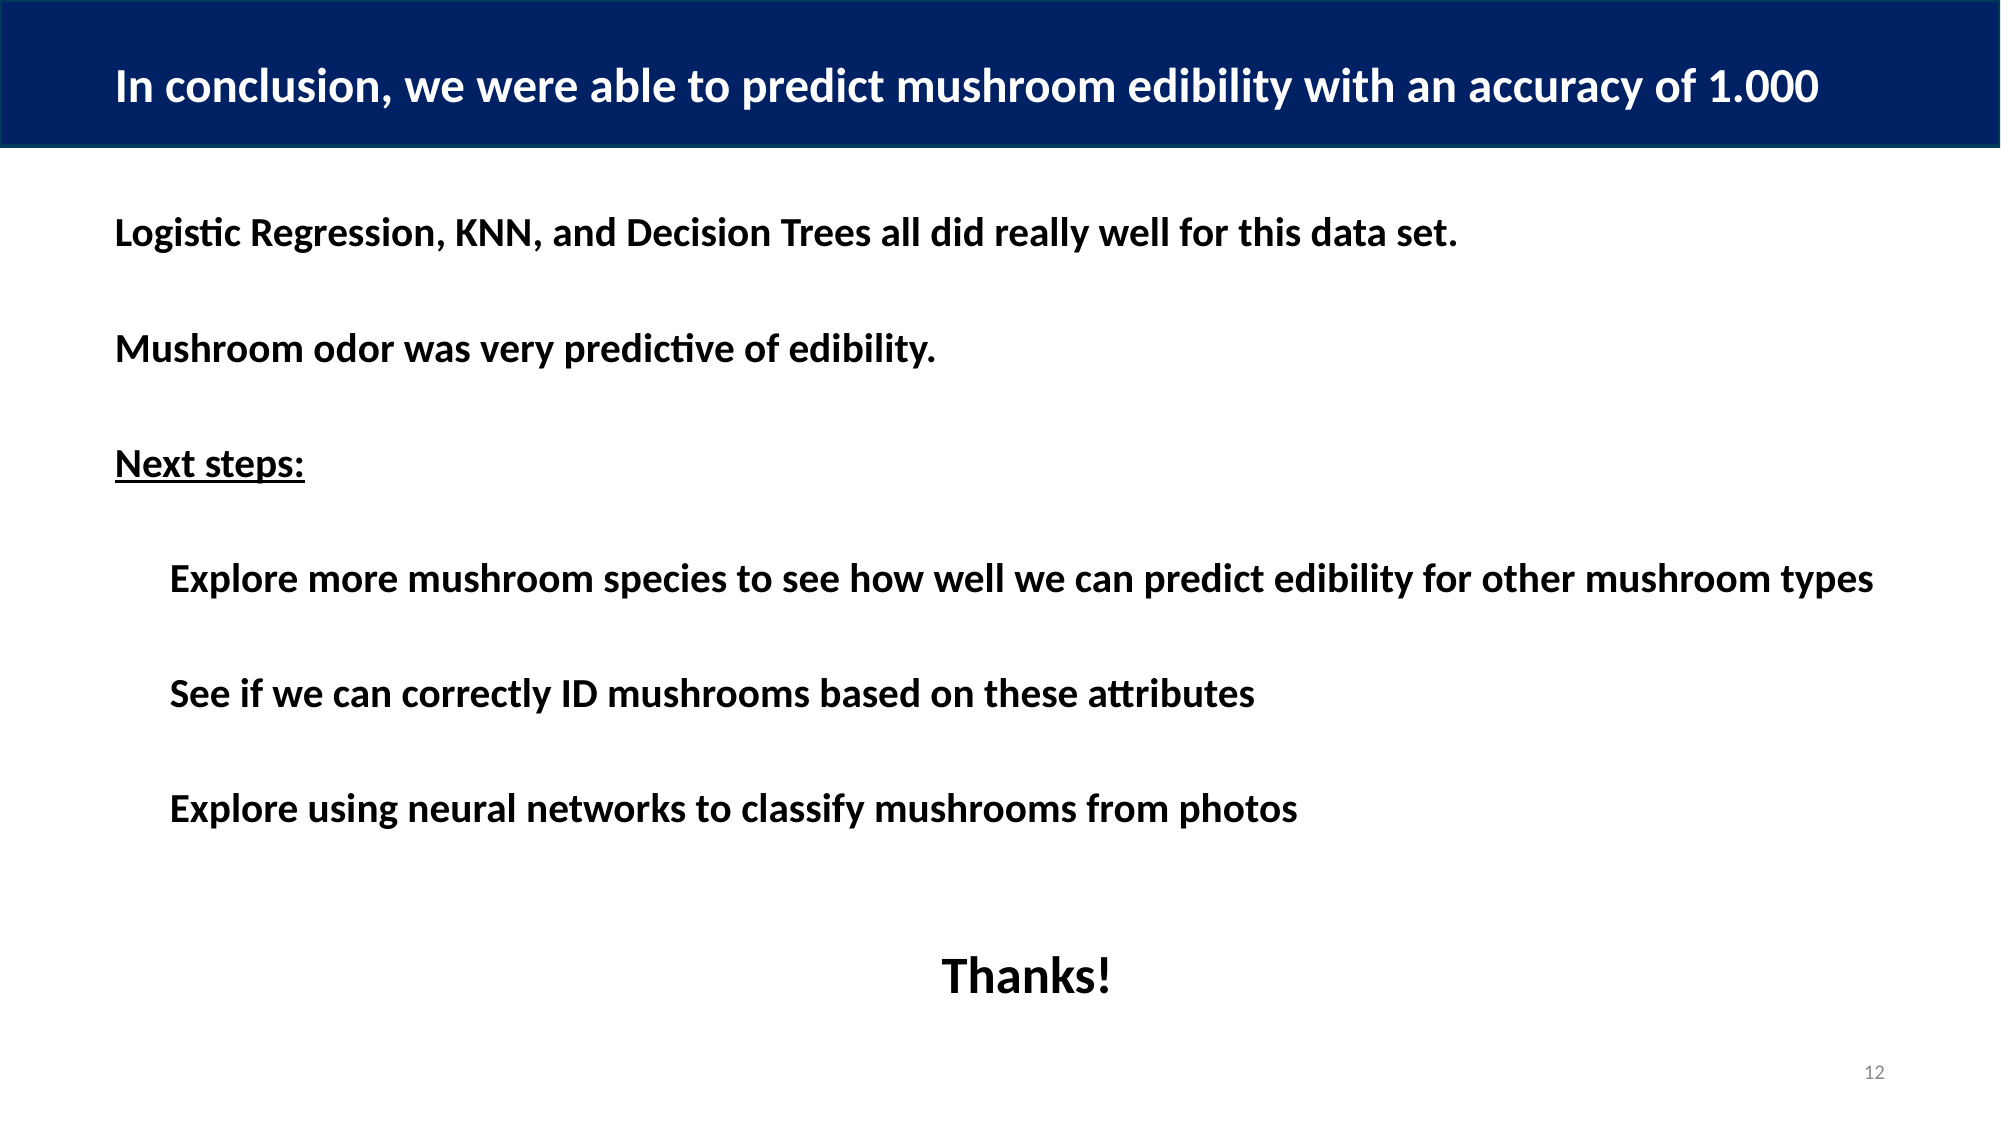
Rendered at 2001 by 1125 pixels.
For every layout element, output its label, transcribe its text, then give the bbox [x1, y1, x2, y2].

title In conclusion, we were able to predict mushroom edibility with an accuracy of 1.000 [99, 19, 1900, 146]
slide_number 12 [1666, 1040, 1900, 1101]
list Logistic Regression, KNN, and Decision Trees all did really well for this data set. Mushroom odor was very predictive of edibility. Next steps: Explore more mushroom species to see how well we can predict edibility for other mushroom types See if we can correctly ID mushrooms based on these attributes Explore using neural networks to classify mushrooms from photos Thanks! [99, 198, 1900, 1041]
